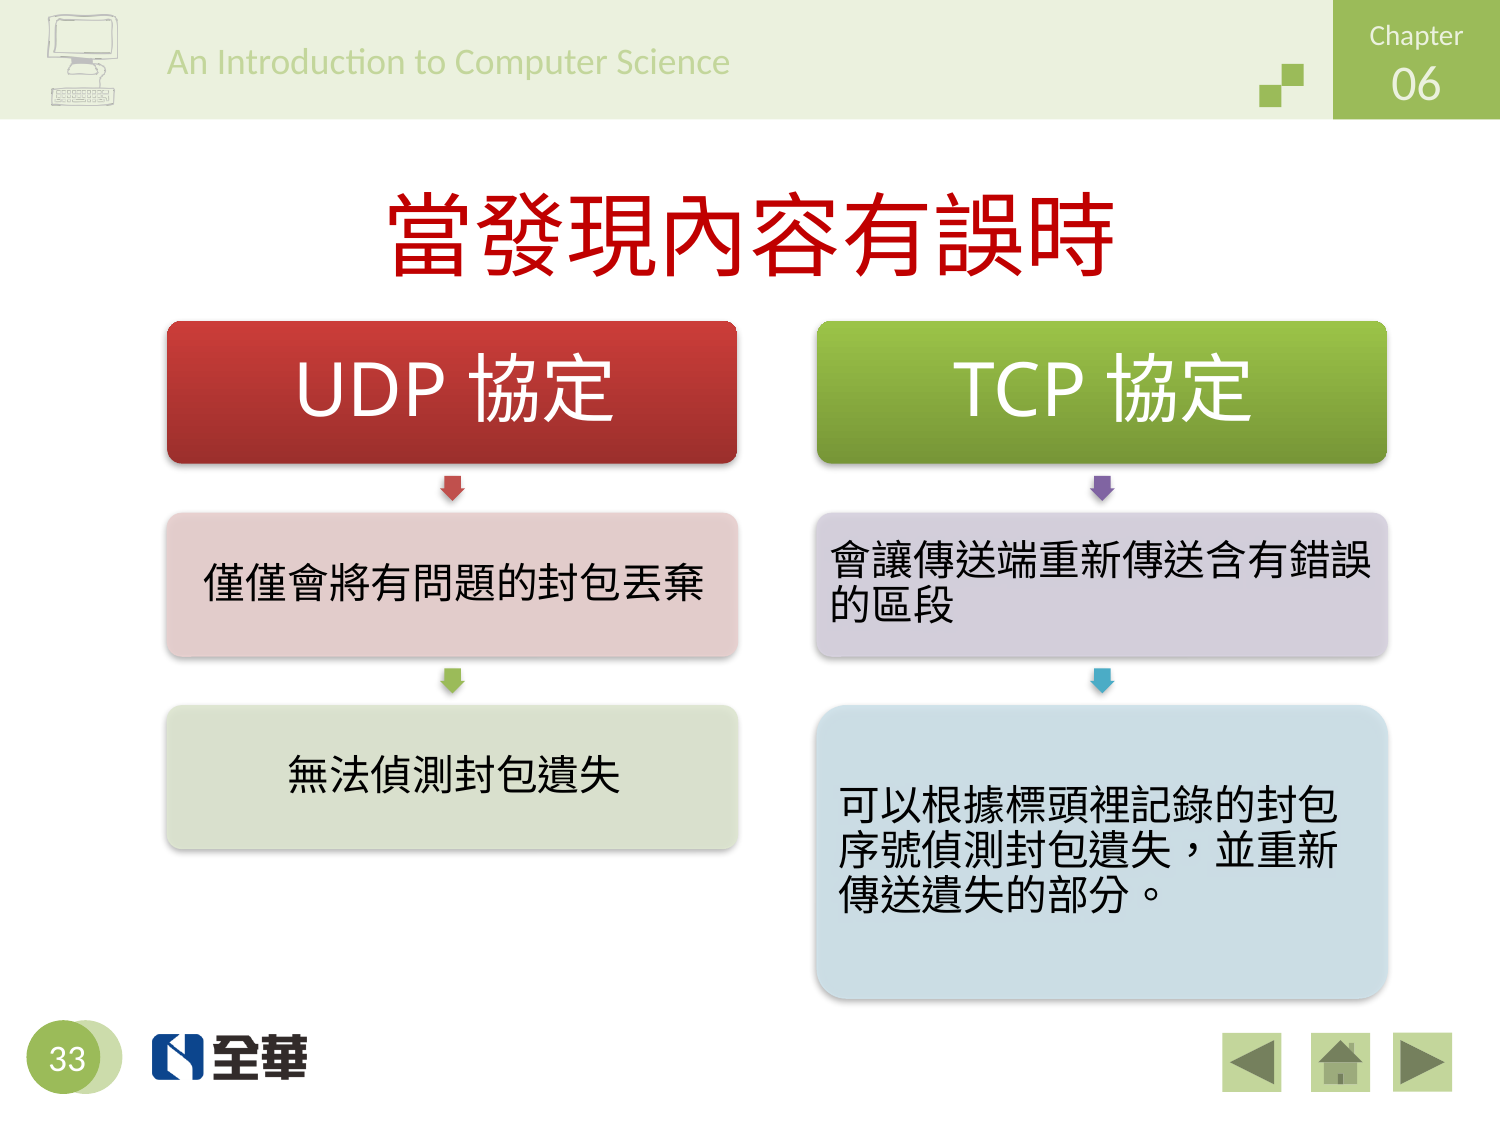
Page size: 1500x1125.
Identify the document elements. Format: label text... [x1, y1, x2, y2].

title 當發現內容有誤時 [75, 138, 1425, 327]
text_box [166, 303, 1389, 1016]
picture [152, 1034, 307, 1080]
picture [47, 14, 118, 106]
